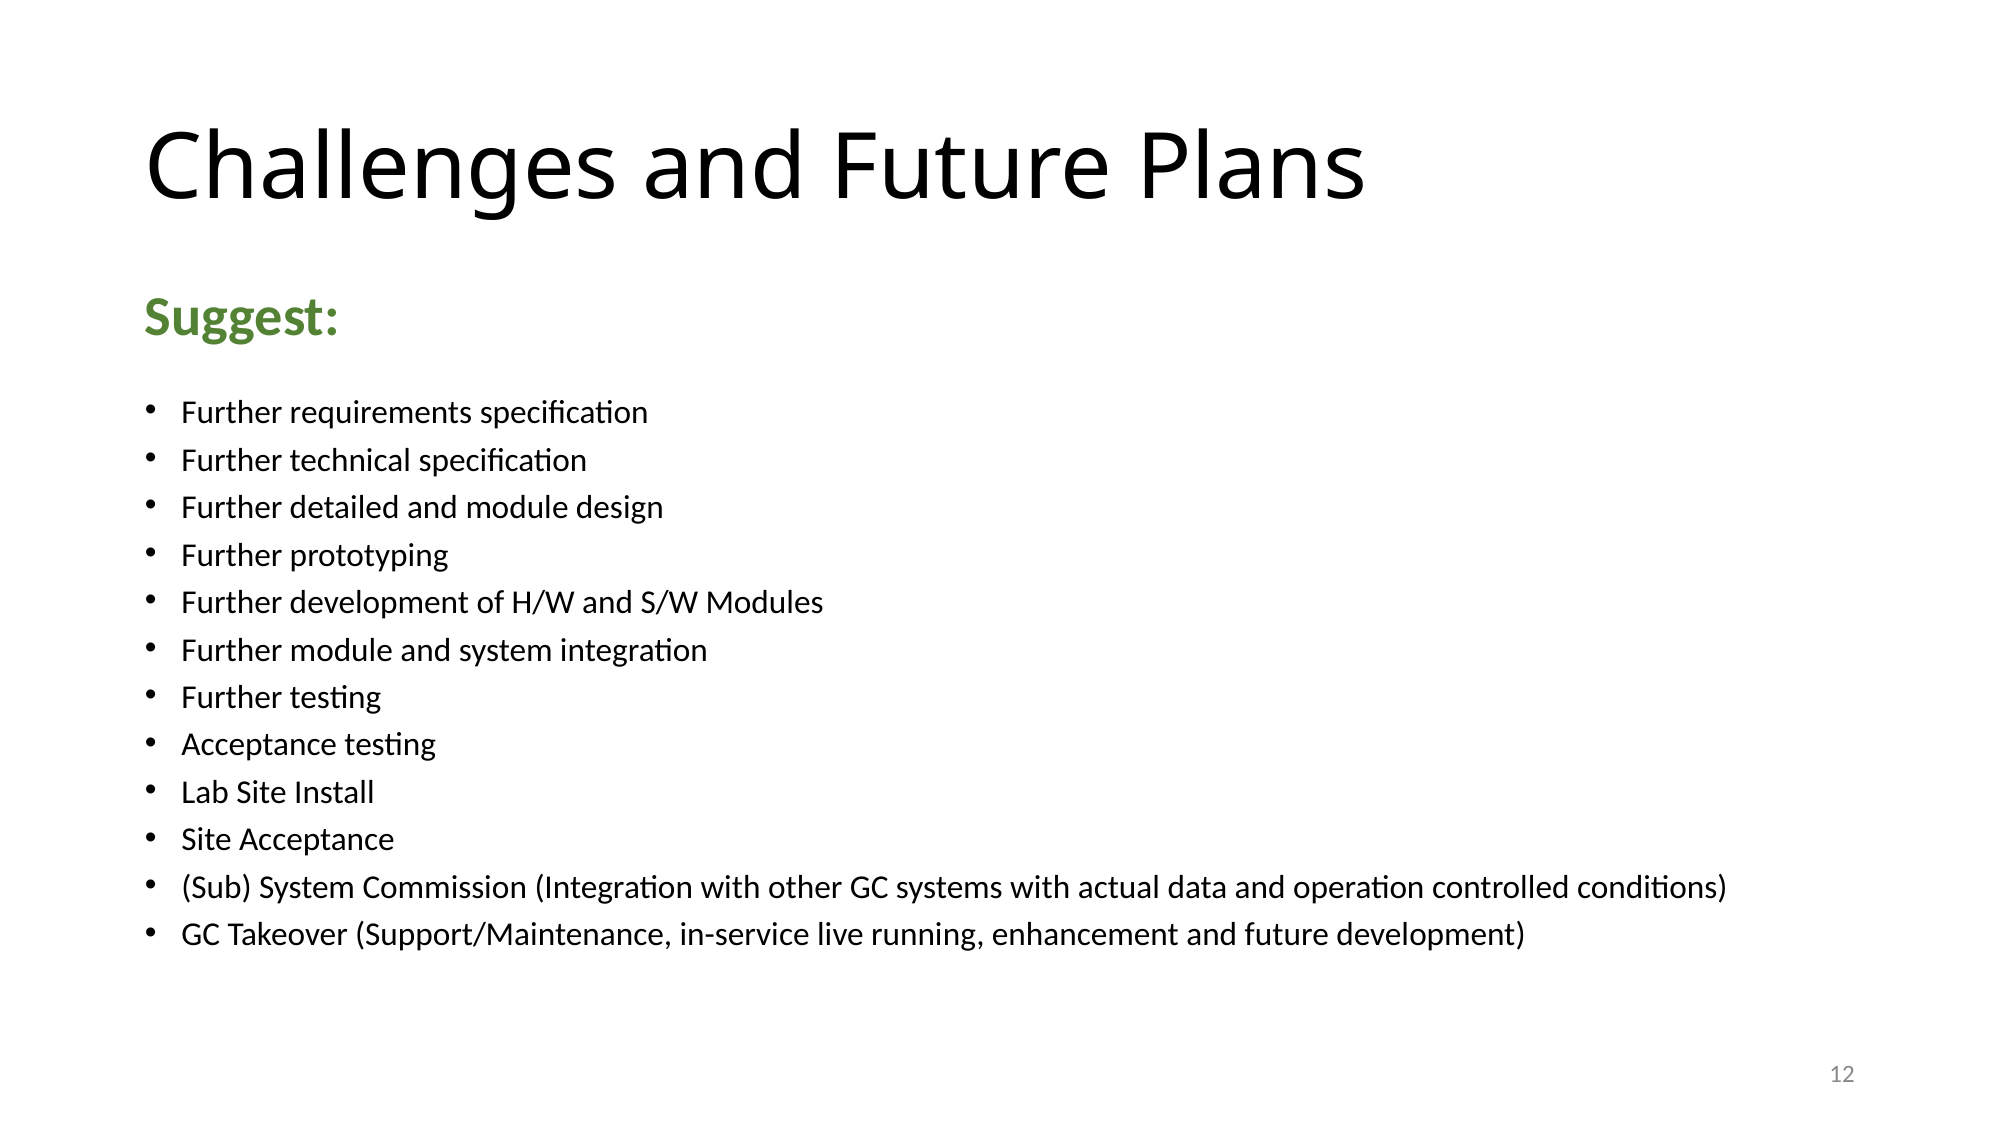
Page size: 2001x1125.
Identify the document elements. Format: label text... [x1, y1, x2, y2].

slide_number 12 [1818, 1050, 1863, 1096]
list Suggest: Further requirements specification Further technical specification Further detailed and module design Further prototyping Further development of H/W and S/W Modules Further module and system integration Further testing Acceptance testing Lab Site Install Site Acceptance (Sub) System Commission (Integration with other GC systems with actual data and operation controlled conditions) GC Takeover (Support/Maintenance, in-service live running, enhancement and future development) [136, 288, 1863, 1033]
title Challenges and Future Plans [136, 59, 1863, 278]
